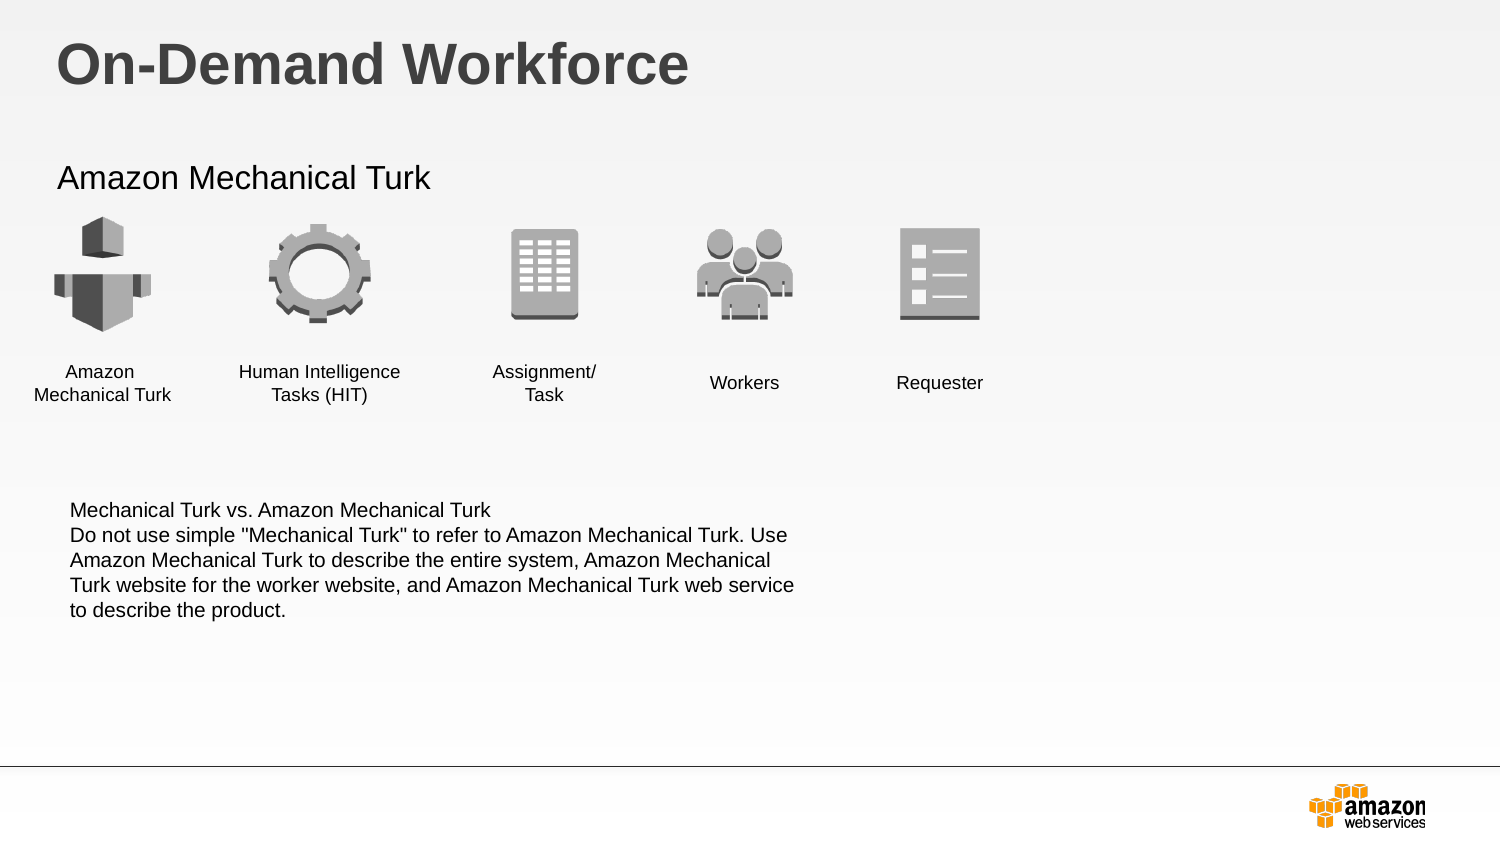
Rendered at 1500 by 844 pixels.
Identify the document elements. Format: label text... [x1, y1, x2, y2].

text_box Assignment/ Task [474, 359, 614, 405]
picture [42, 213, 163, 335]
text_box Mechanical Turk vs. Amazon Mechanical Turk Do not use simple "Mechanical Turk" to refer to Amazon Mechanical Turk. Use Amazon Mechanical Turk to describe the entire system, Amazon Mechanical Turk website for the worker website, and Amazon Mechanical Turk web service to describe the product. [55, 488, 812, 629]
picture [259, 213, 380, 335]
picture [879, 213, 1001, 335]
text_box Human Intelligence Tasks (HIT) [235, 359, 405, 405]
text_box Workers [684, 371, 806, 394]
text_box Amazon Mechanical Turk [0, 359, 216, 405]
picture [684, 213, 805, 335]
text_box Requester [882, 371, 998, 394]
title On-Demand Workforce [41, 18, 1388, 116]
picture [483, 213, 605, 335]
text_box Amazon Mechanical Turk [42, 148, 582, 204]
